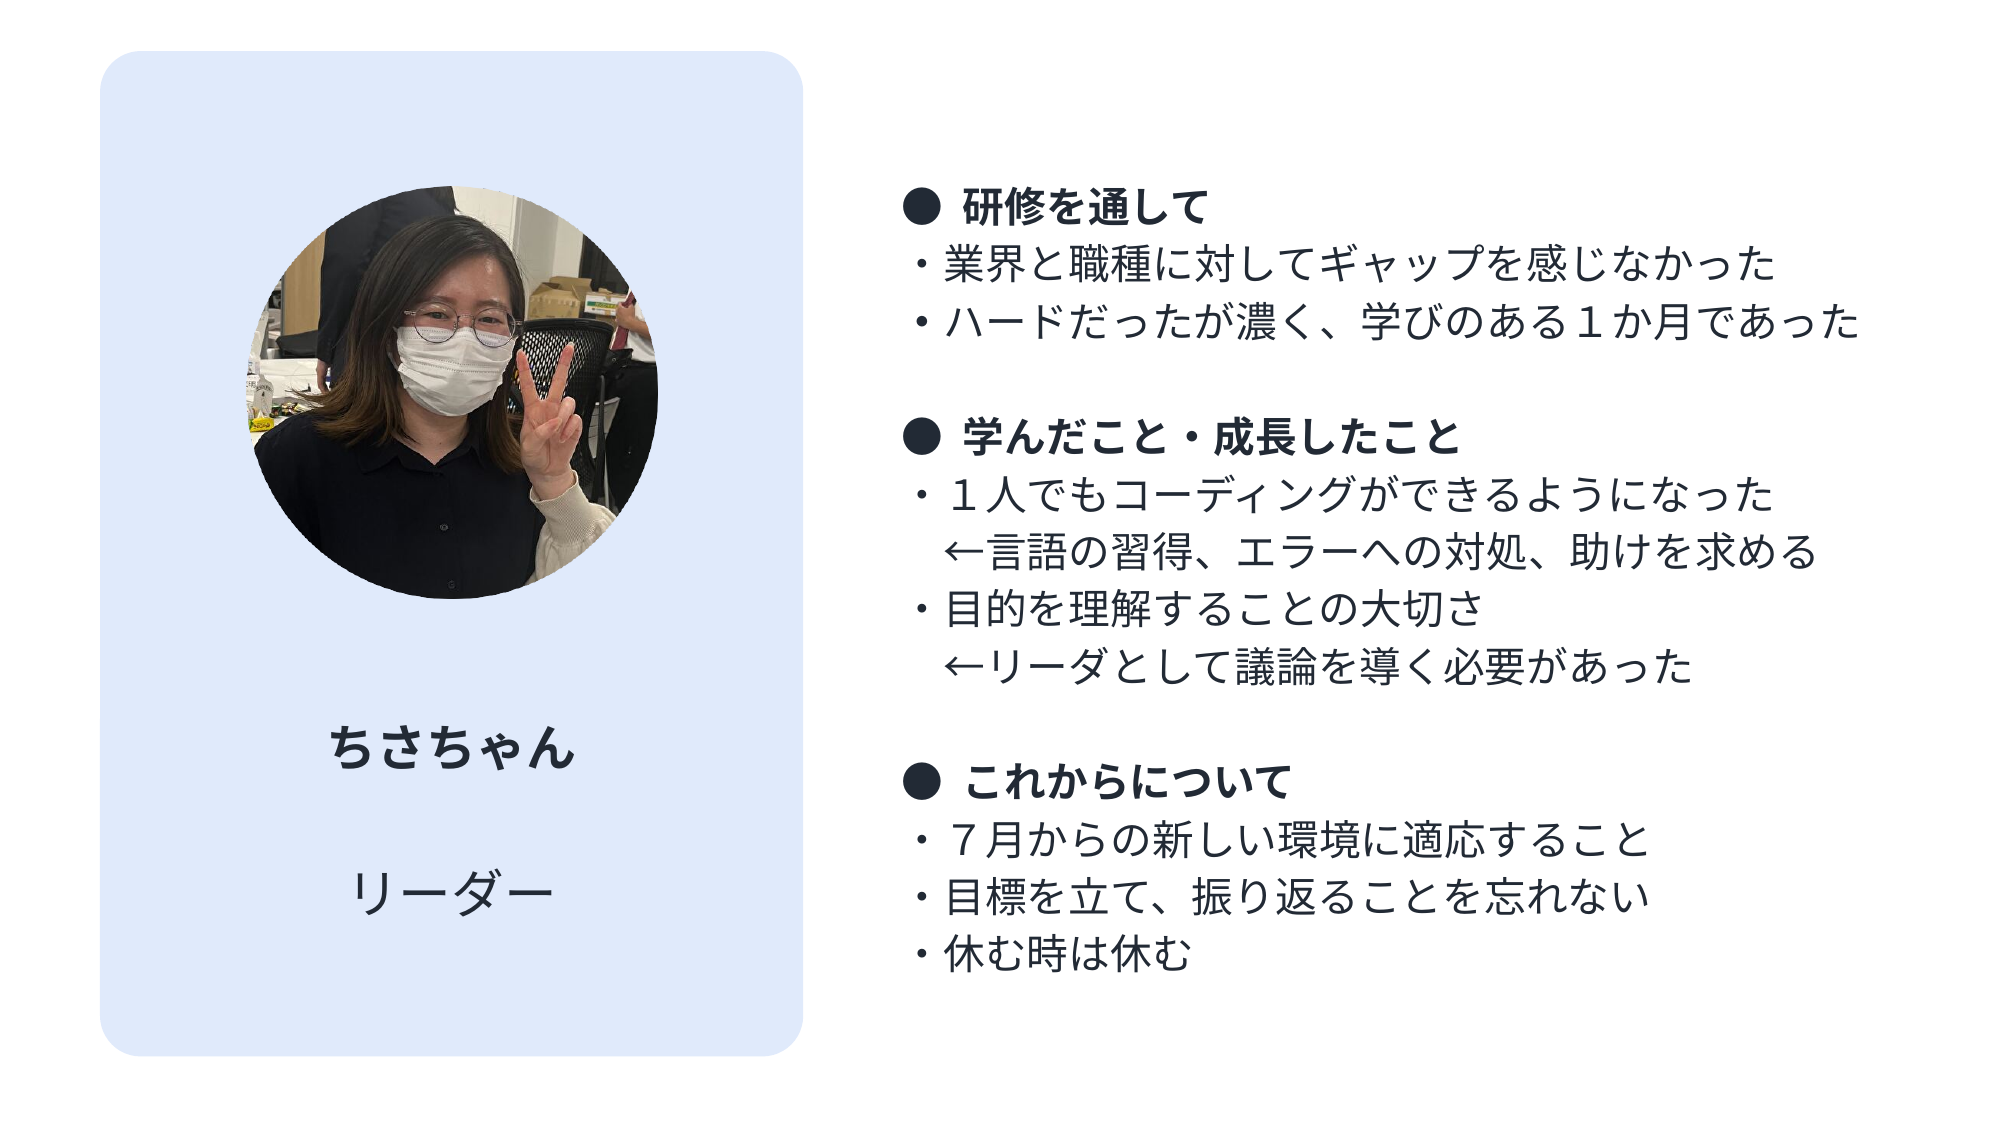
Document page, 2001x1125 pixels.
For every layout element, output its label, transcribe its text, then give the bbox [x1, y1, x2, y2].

picture [245, 185, 658, 599]
text_box [99, 51, 804, 1057]
text_box ● 研修を通して ・業界と職種に対してギャップを感じなかった ・ハードだったが濃く、学びのある１か月であった ● 学んだこと・成長したこと ・１人でもコーディングができるようになった ←言語の習得、エラーへの対処、助けを求める ・目的を理解することの大切さ ←リーダとして議論を導く必要があった ● これからについて ・７月からの新しい環境に適応すること ・目標を立て、振り返ることを忘れない ・休む時は休む [881, 153, 1890, 999]
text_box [145, 688, 758, 977]
